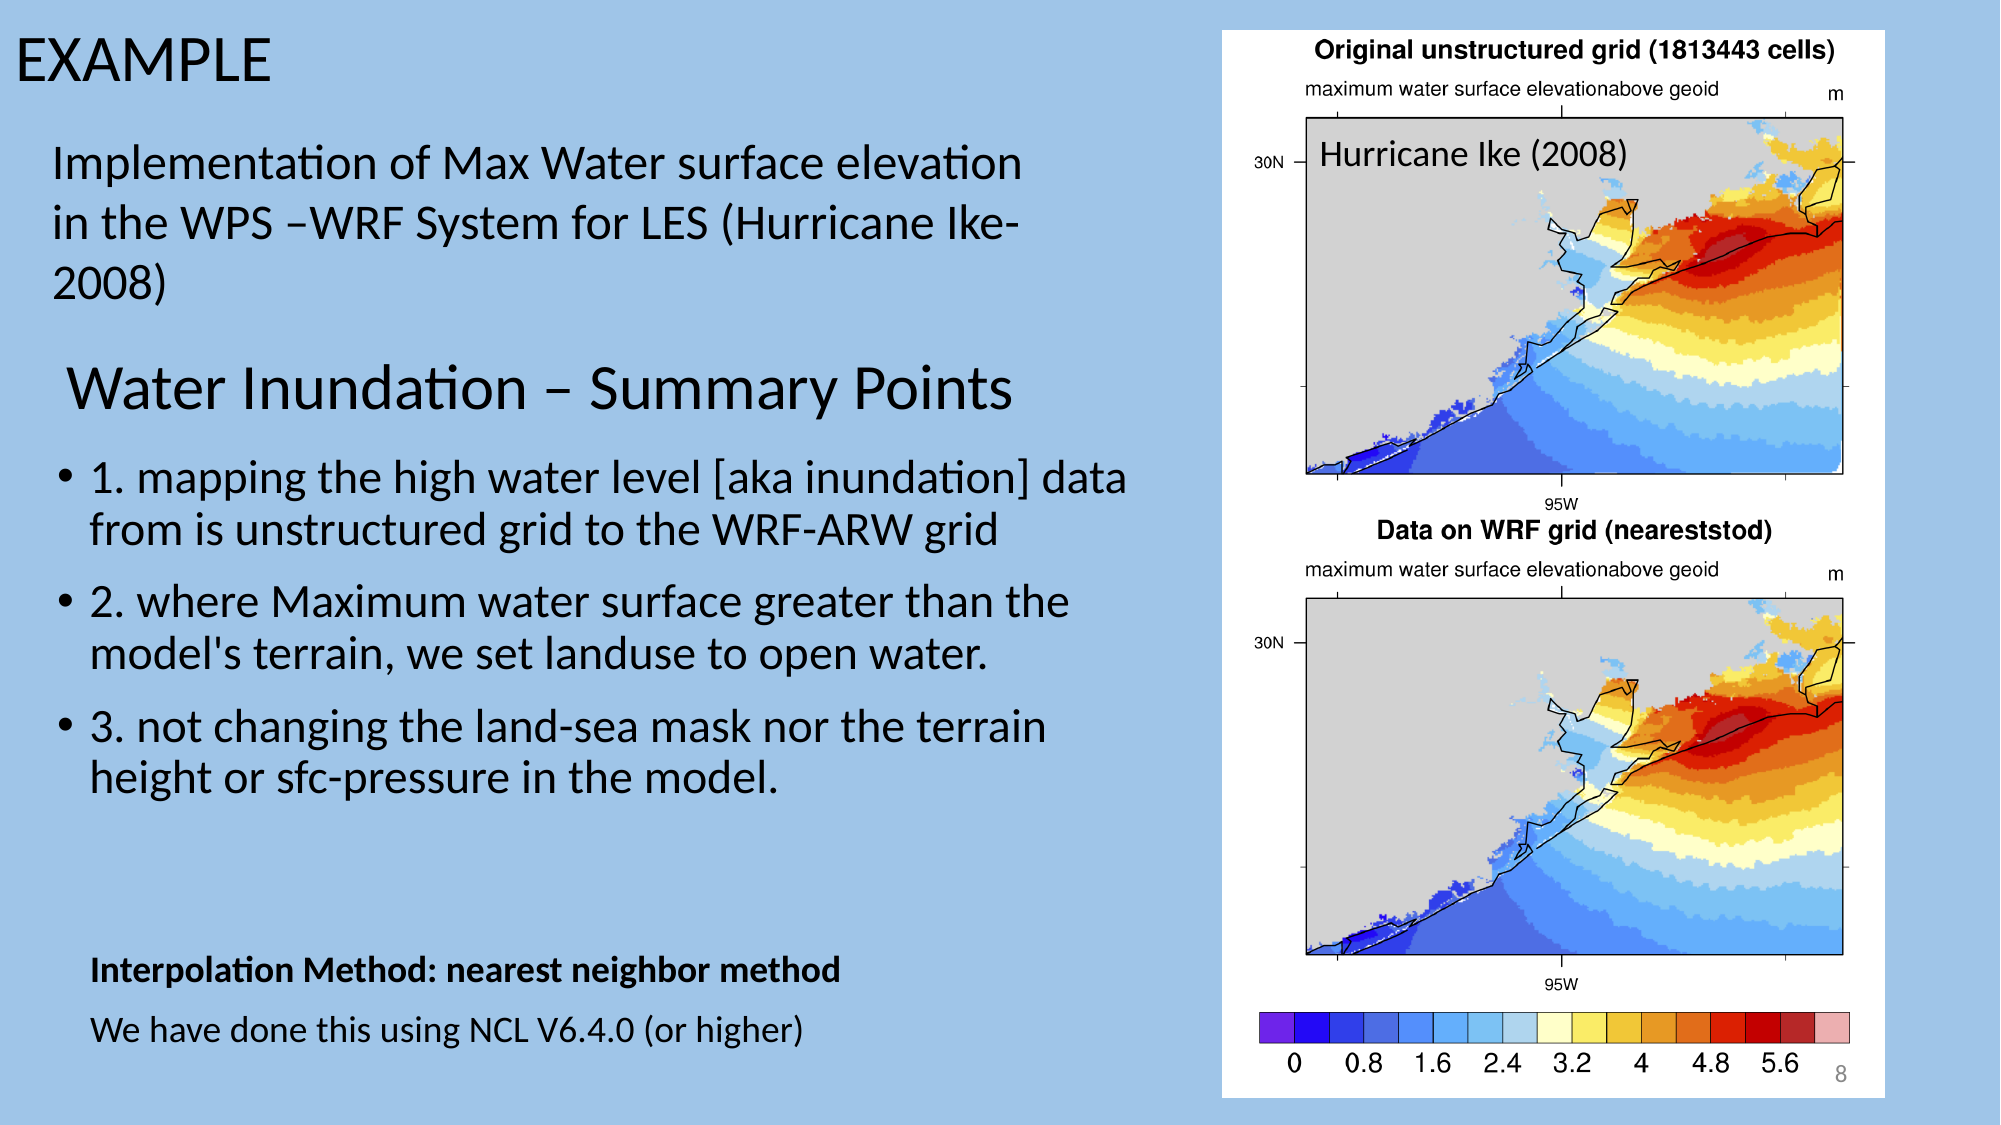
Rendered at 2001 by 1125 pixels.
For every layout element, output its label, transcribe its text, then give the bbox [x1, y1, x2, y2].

text_box We have done this using NCL V6.4.0 (or higher) [75, 998, 942, 1058]
text_box Interpolation Method: nearest neighbor method [74, 937, 1110, 998]
text_box Implementation of Max Water surface elevation in the WPS –WRF System for LES (Hurricane Ike-2008) [36, 121, 1061, 279]
list 1. mapping the high water level [aka inundation] data from is unstructured grid to the WRF-ARW grid 2. where Maximum water surface greater than the model's terrain, we set landuse to open water. 3. not changing the land-sea mask nor the terrain height or sfc-pressure in the model. [36, 498, 1148, 904]
text_box EXAMPLE [0, 7, 802, 138]
title Water Inundation – Summary Points [36, 279, 1200, 498]
picture [1222, 29, 1885, 1098]
